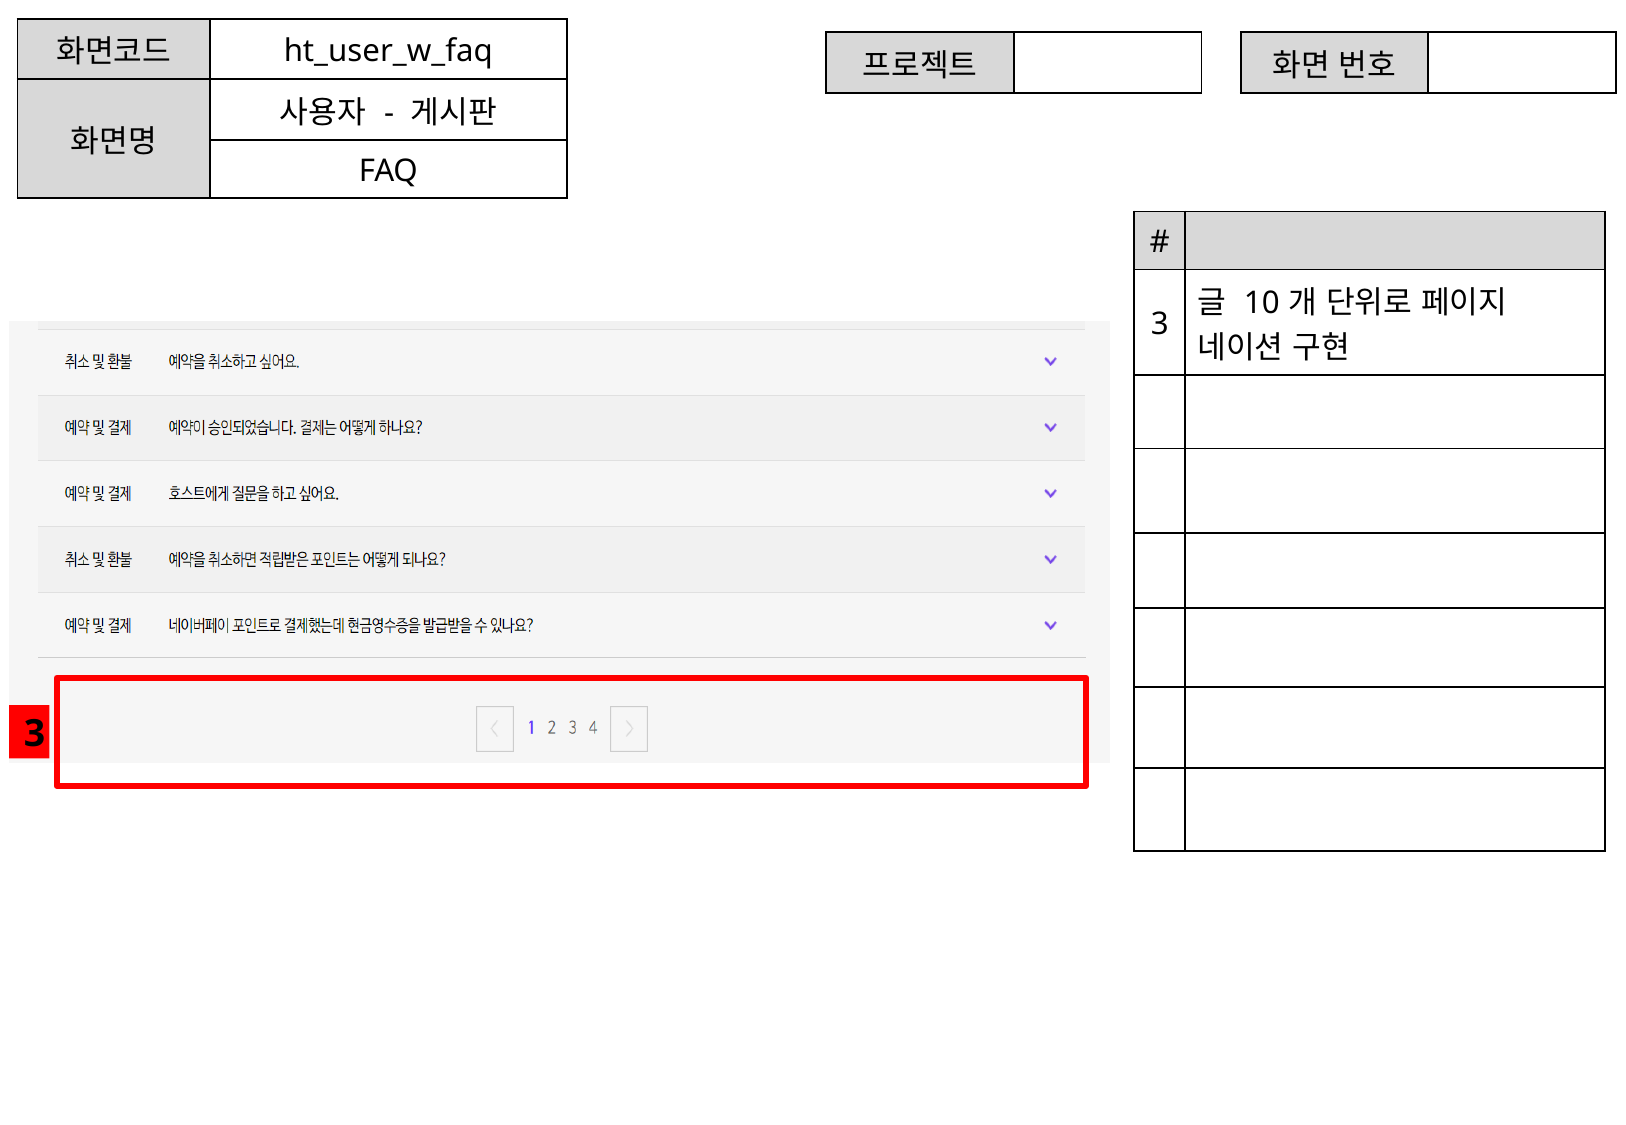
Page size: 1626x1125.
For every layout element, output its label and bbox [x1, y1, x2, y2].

picture [8, 321, 1110, 764]
text_box [55, 764, 1088, 788]
table_cell [1135, 449, 1184, 532]
table_cell [1186, 534, 1604, 607]
table_header [827, 33, 1013, 92]
table_cell [1135, 688, 1184, 767]
table_cell [1135, 534, 1184, 607]
table_header [1135, 212, 1184, 269]
table_cell [211, 80, 566, 139]
table_cell [1186, 688, 1604, 767]
table_cell [1186, 449, 1604, 532]
table_cell [211, 141, 566, 197]
table_cell [1135, 609, 1184, 686]
table_cell [1186, 769, 1604, 850]
table_cell [1135, 769, 1184, 850]
table_header [1429, 33, 1615, 92]
table_header [1015, 33, 1201, 92]
table_cell [1135, 270, 1184, 374]
table_cell [18, 80, 209, 197]
table_header [211, 20, 566, 78]
table_cell [1186, 376, 1604, 448]
table_cell [1186, 609, 1604, 686]
table_header [1242, 33, 1427, 92]
table_cell [1186, 270, 1604, 374]
table_header [1186, 212, 1604, 269]
table_header [18, 20, 209, 78]
table_cell [1135, 376, 1184, 448]
